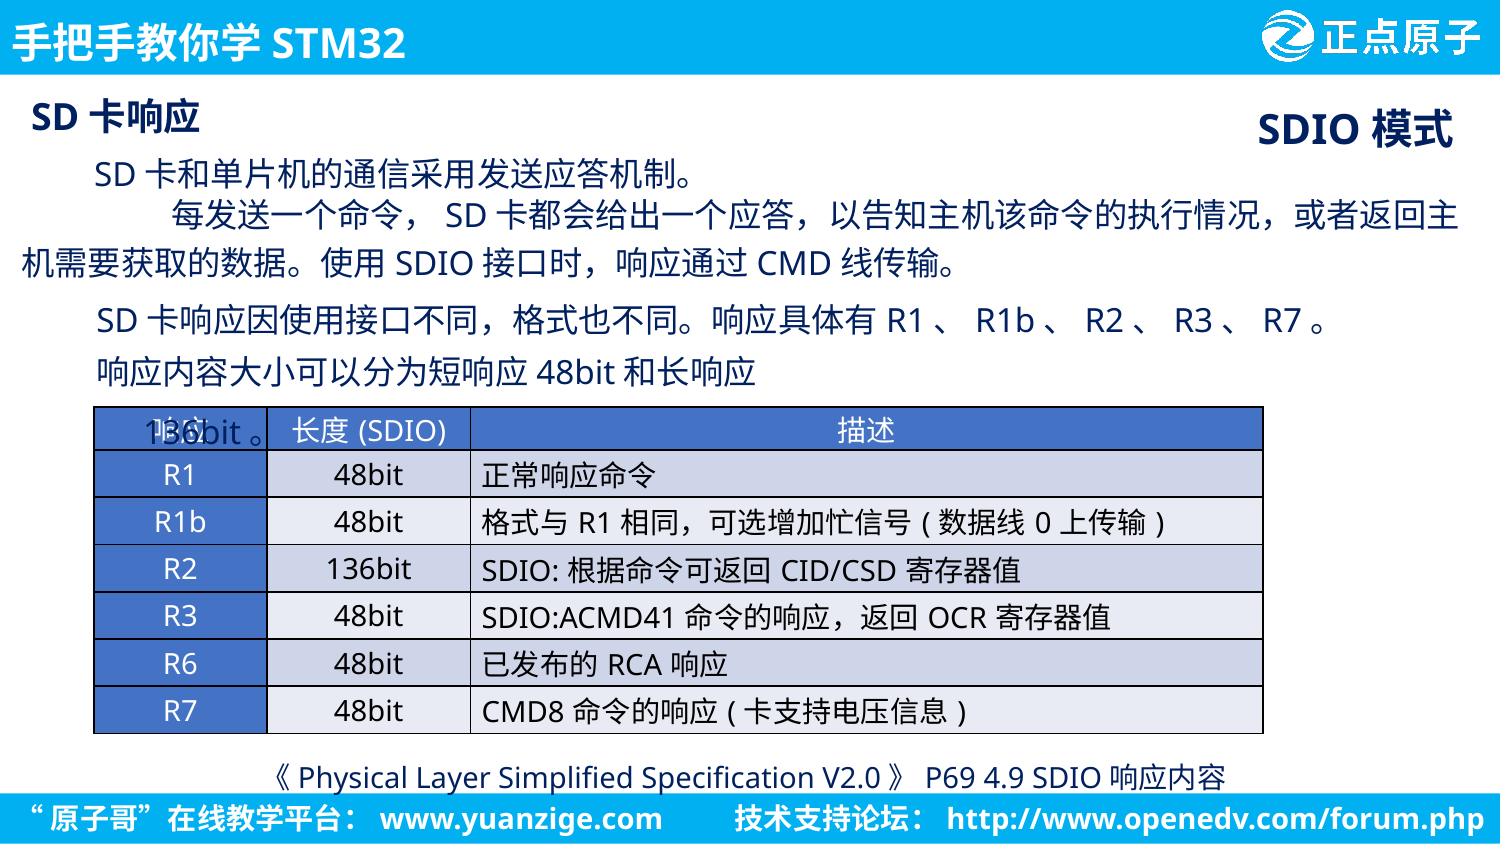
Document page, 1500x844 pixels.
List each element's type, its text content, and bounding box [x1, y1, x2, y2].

picture [1431, 45, 1438, 51]
table_cell R7 [95, 687, 266, 733]
picture [1405, 21, 1438, 54]
table_header 描述 [910, 408, 1262, 449]
picture [1323, 21, 1357, 53]
text_box SD卡响应因使用接口不同，格式也不同。响应具体有R1、R1b、R2、R3、R7。 [13, 275, 1500, 343]
picture [1446, 21, 1479, 54]
picture [1273, 11, 1314, 45]
table_cell 已发布的RCA响应 [471, 640, 1262, 685]
picture [1263, 27, 1301, 61]
table_cell 48bit [268, 640, 470, 685]
table_cell CMD8命令的响应(卡支持电压信息) [471, 687, 1262, 733]
text_box SD卡响应 [23, 66, 218, 142]
text_box 手把手教你学STM32 [0, 0, 967, 75]
text_box 响应内容大小可以分为短响应48bit和长响应136bit。 [13, 328, 910, 456]
table_cell R6 [95, 640, 266, 685]
table_cell R1 [95, 456, 266, 496]
table_cell R3 [95, 593, 266, 638]
picture [1276, 45, 1301, 53]
picture [1412, 45, 1418, 52]
text_box 每发送一个命令，SD卡都会给出一个应答，以告知主机该命令的执行情况，或者返回主机需要获取的数据。使用SDIO接口时，响应通过CMD线传输。 [13, 182, 1500, 275]
table_cell SDIO:ACMD41命令的响应，返回OCR寄存器值 [471, 593, 1262, 638]
text_box SD卡和单片机的通信采用发送应答机制。 [86, 129, 833, 197]
text_box [218, 0, 1500, 76]
table_cell 48bit [268, 687, 470, 733]
table_cell 136bit [268, 545, 470, 591]
table_cell 48bit [268, 456, 470, 496]
picture [1368, 19, 1396, 42]
table_cell 格式与R1相同，可选增加忙信号(数据线0上传输) [471, 498, 1262, 544]
table_cell SDIO:根据命令可返回CID/CSD寄存器值 [471, 545, 1262, 591]
table_cell 正常响应命令 [471, 451, 1262, 496]
table_cell R2 [95, 545, 266, 591]
text_box SDIO模式 [1250, 99, 1480, 157]
table_cell 48bit [268, 593, 470, 638]
text_box 技术支持论坛：http://www.openedv.com/forum.php [560, 793, 1500, 843]
text_box “原子哥”在线教学平台：www.yuanzige.com [0, 793, 560, 843]
picture [1391, 46, 1397, 53]
text_box 《Physical Layer Simplified Specification V2.0》P69 4.9 SDIO响应内容 [254, 737, 1263, 798]
table_cell 48bit [268, 498, 470, 544]
table_cell R1b [95, 498, 266, 544]
